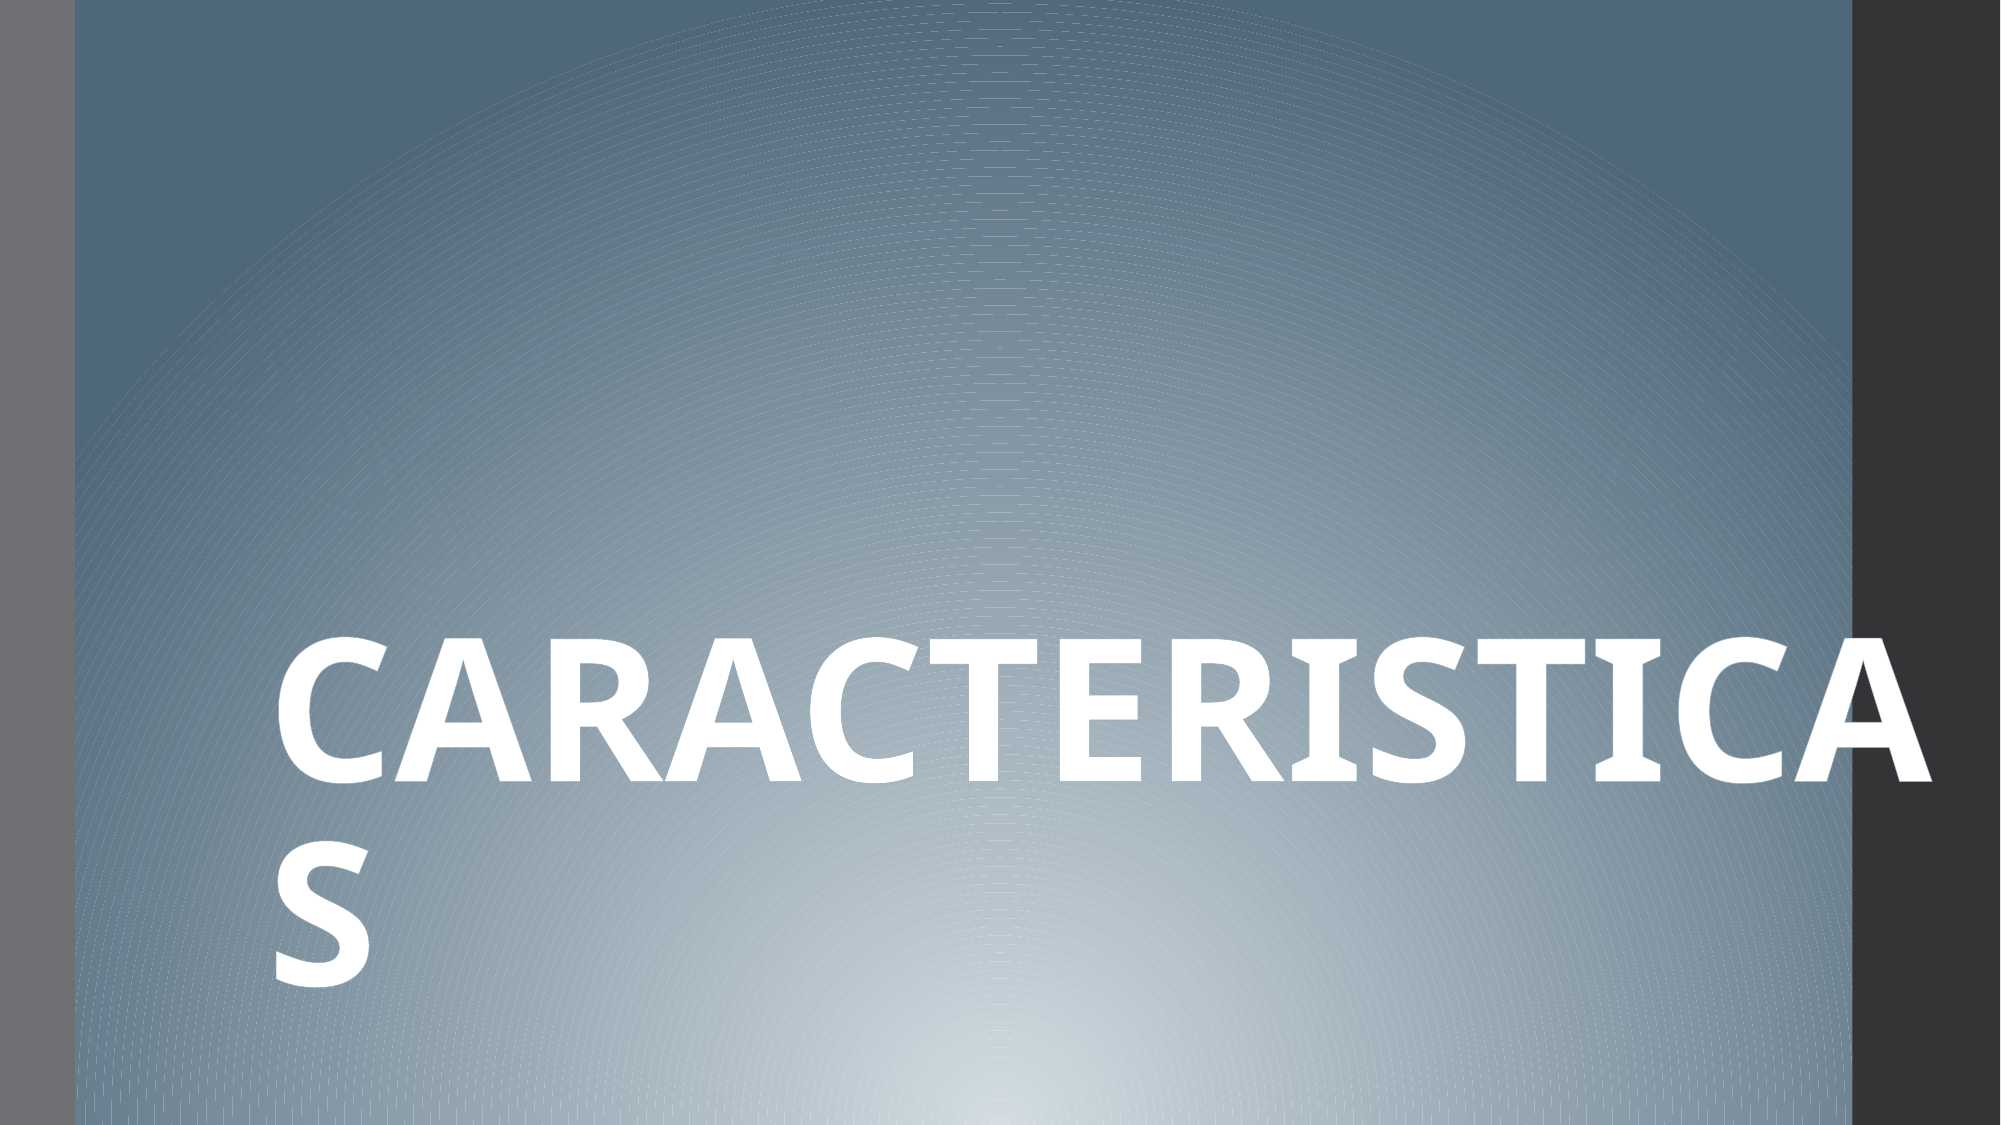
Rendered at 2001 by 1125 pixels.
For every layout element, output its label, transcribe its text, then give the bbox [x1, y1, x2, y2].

title CARACTERISTICAS [251, 800, 2000, 1034]
